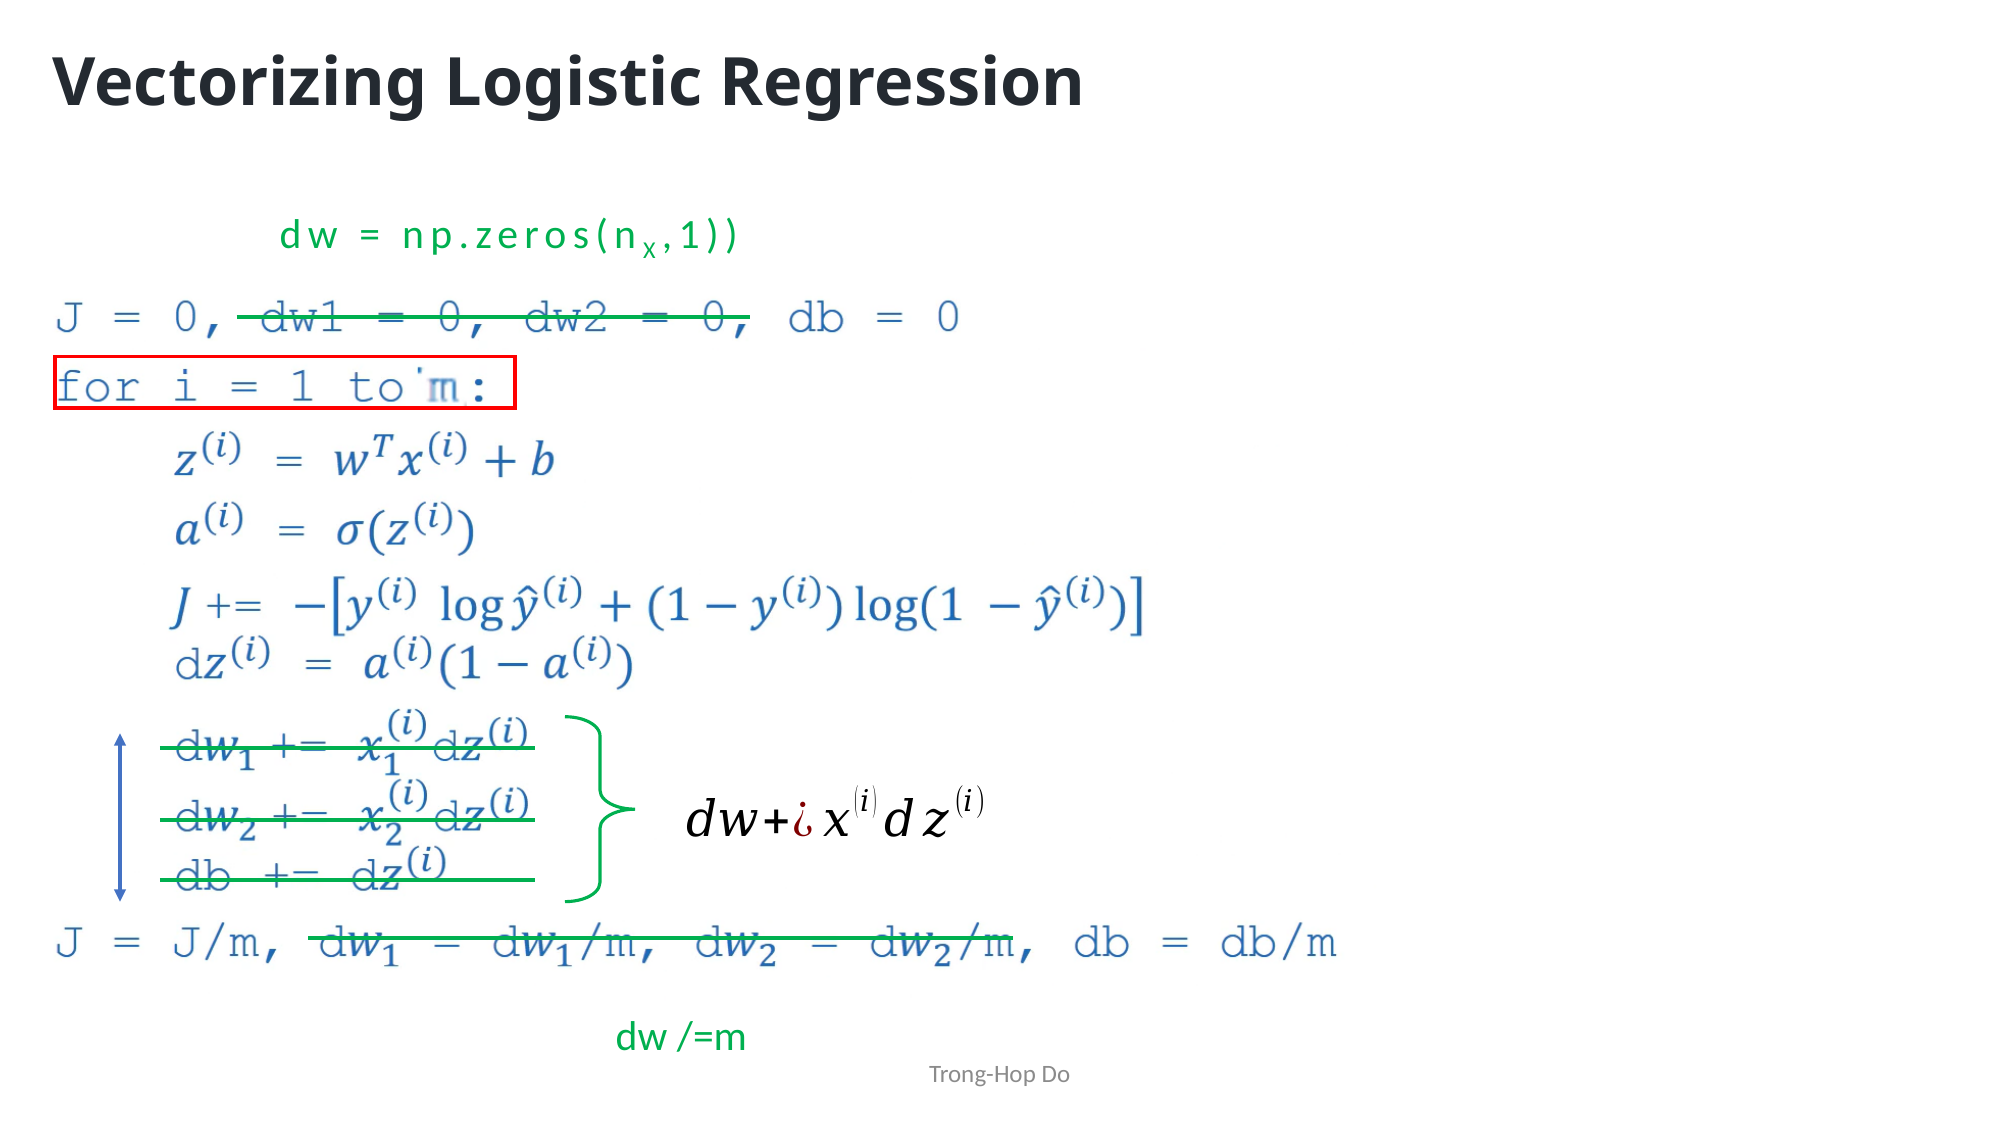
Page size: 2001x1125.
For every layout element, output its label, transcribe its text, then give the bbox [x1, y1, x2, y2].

text_box dw /=m [600, 1002, 762, 1067]
text_box dw = np.zeros(nX,1)) [264, 199, 753, 272]
title Vectorizing Logistic Regression [37, 3, 1763, 165]
footer Trong-Hop Do [662, 1042, 1338, 1103]
picture [23, 274, 1383, 1002]
